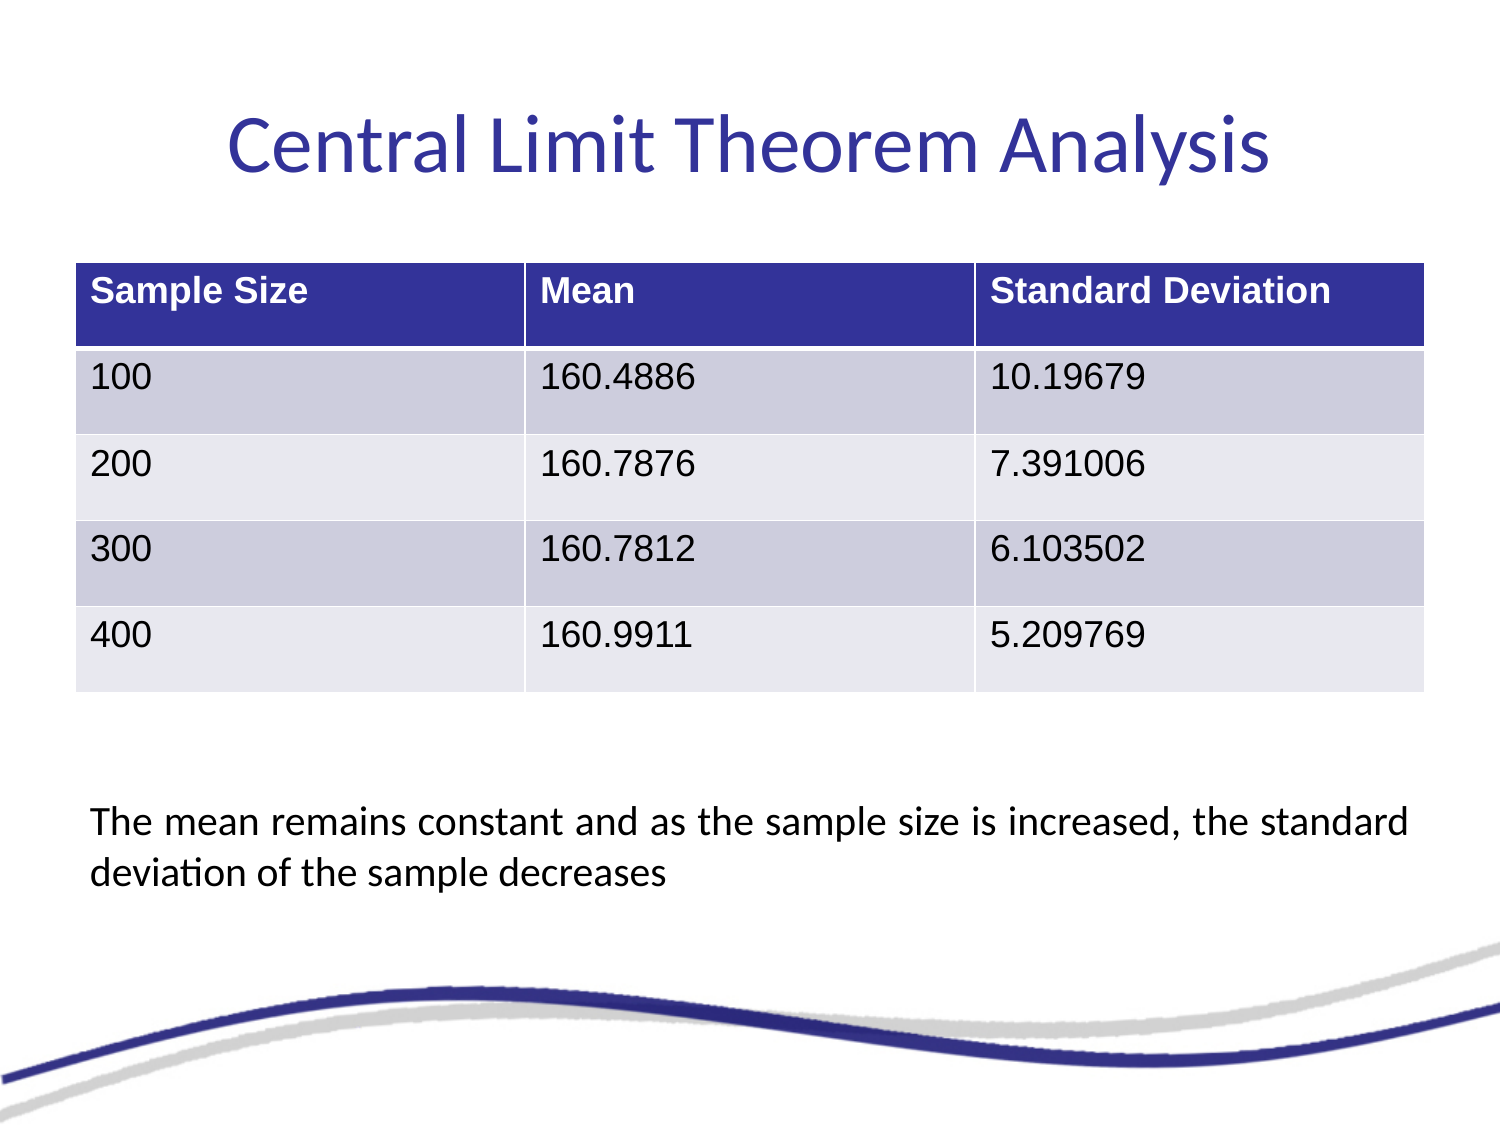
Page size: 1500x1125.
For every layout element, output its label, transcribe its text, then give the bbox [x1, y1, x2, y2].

table_cell 10.19679 [976, 351, 1424, 434]
text_box The mean remains constant and as the sample size is increased, the standard deviation of the sample decreases [74, 786, 1425, 902]
table_cell 160.7876 [526, 435, 974, 520]
table_cell 400 [76, 607, 524, 692]
table_cell 7.391006 [976, 435, 1424, 520]
table_header Mean [526, 263, 974, 346]
table_cell 160.4886 [526, 351, 974, 434]
table_header Sample Size [76, 263, 524, 346]
table_cell 6.103502 [976, 521, 1424, 606]
table_cell 100 [76, 351, 524, 434]
table_cell 200 [76, 435, 524, 520]
table_header Standard Deviation [976, 263, 1424, 346]
table_cell 5.209769 [976, 607, 1424, 692]
table_cell 300 [76, 521, 524, 606]
picture [0, 0, 1500, 1125]
table_cell 160.9911 [526, 607, 974, 692]
table_cell 160.7812 [526, 521, 974, 606]
title Central Limit Theorem Analysis [75, 45, 1425, 233]
